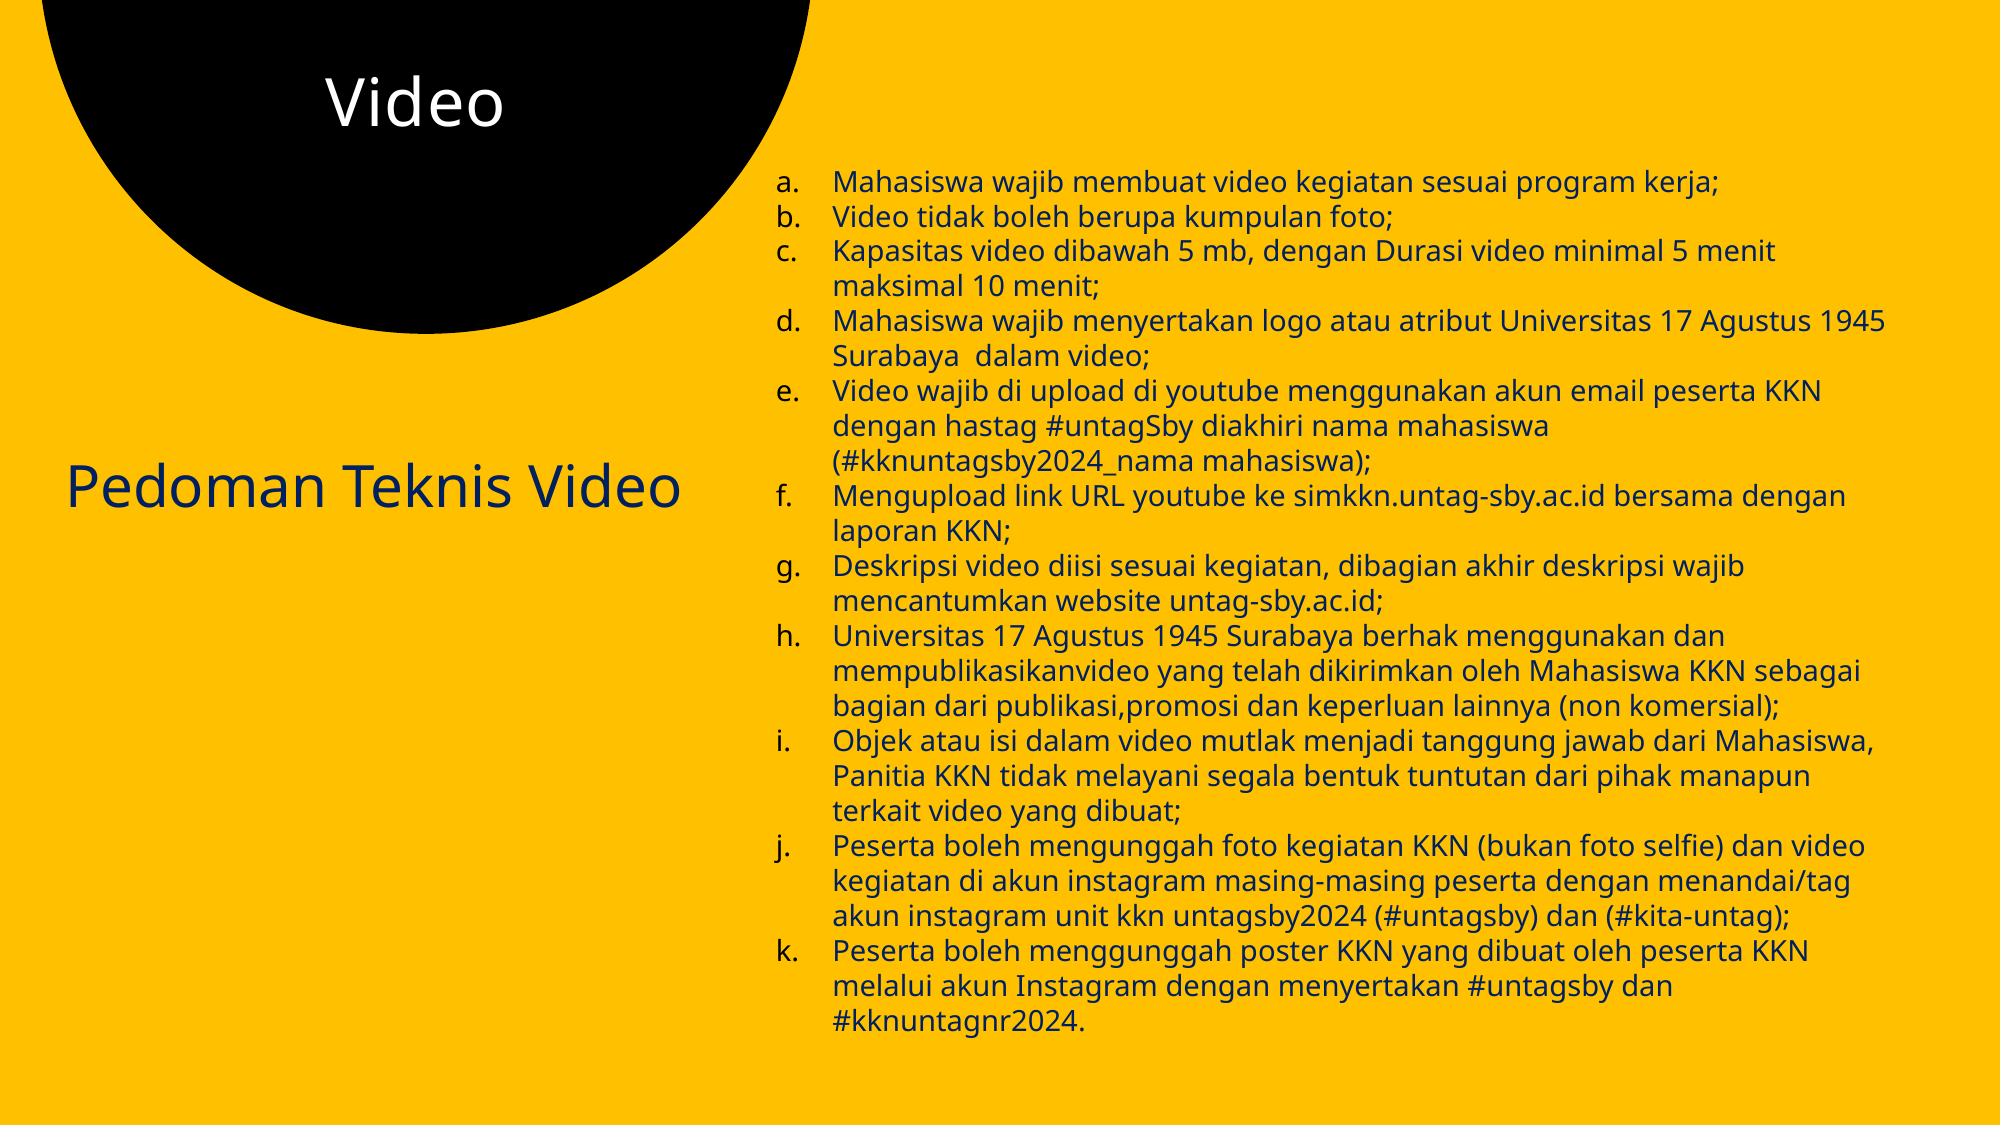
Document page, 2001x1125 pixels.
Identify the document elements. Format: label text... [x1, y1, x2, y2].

list Mahasiswa wajib membuat video kegiatan sesuai program kerja; Video tidak boleh berupa kumpulan foto; Kapasitas video dibawah 5 mb, dengan Durasi video minimal 5 menit maksimal 10 menit; Mahasiswa wajib menyertakan logo atau atribut Universitas 17 Agustus 1945 Surabaya dalam video; Video wajib di upload di youtube menggunakan akun email peserta KKN dengan hastag #untagSby diakhiri nama mahasiswa (#kknuntagsby2024_nama mahasiswa); Mengupload link URL youtube ke simkkn.untag-sby.ac.id bersama dengan laporan KKN; Deskripsi video diisi sesuai kegiatan, dibagian akhir deskripsi wajib mencantumkan website untag-sby.ac.id; Universitas 17 Agustus 1945 Surabaya berhak menggunakan dan mempublikasikanvideo yang telah dikirimkan oleh Mahasiswa KKN sebagai bagian dari publikasi,promosi dan keperluan lainnya (non komersial); Objek atau isi dalam video mutlak menjadi tanggung jawab dari Mahasiswa, Panitia KKN tidak melayani segala bentuk tuntutan dari pihak manapun terkait video yang dibuat; Peserta boleh mengunggah foto kegiatan KKN (bukan foto selfie) dan video kegiatan di akun instagram masing-masing peserta dengan menandai/tag akun instagram unit kkn untagsby2024 (#untagsby) dan (#kita-untag); Peserta boleh menggunggah poster KKN yang dibuat oleh peserta KKN melalui akun Instagram dengan menyertakan #untagsby dan #kknuntagnr2024. [760, 155, 1909, 1090]
title Video [91, 0, 761, 223]
text_box [153, 223, 699, 335]
list Pedoman Teknis Video [50, 450, 761, 529]
text_box [40, 0, 91, 144]
text_box [761, 0, 812, 144]
